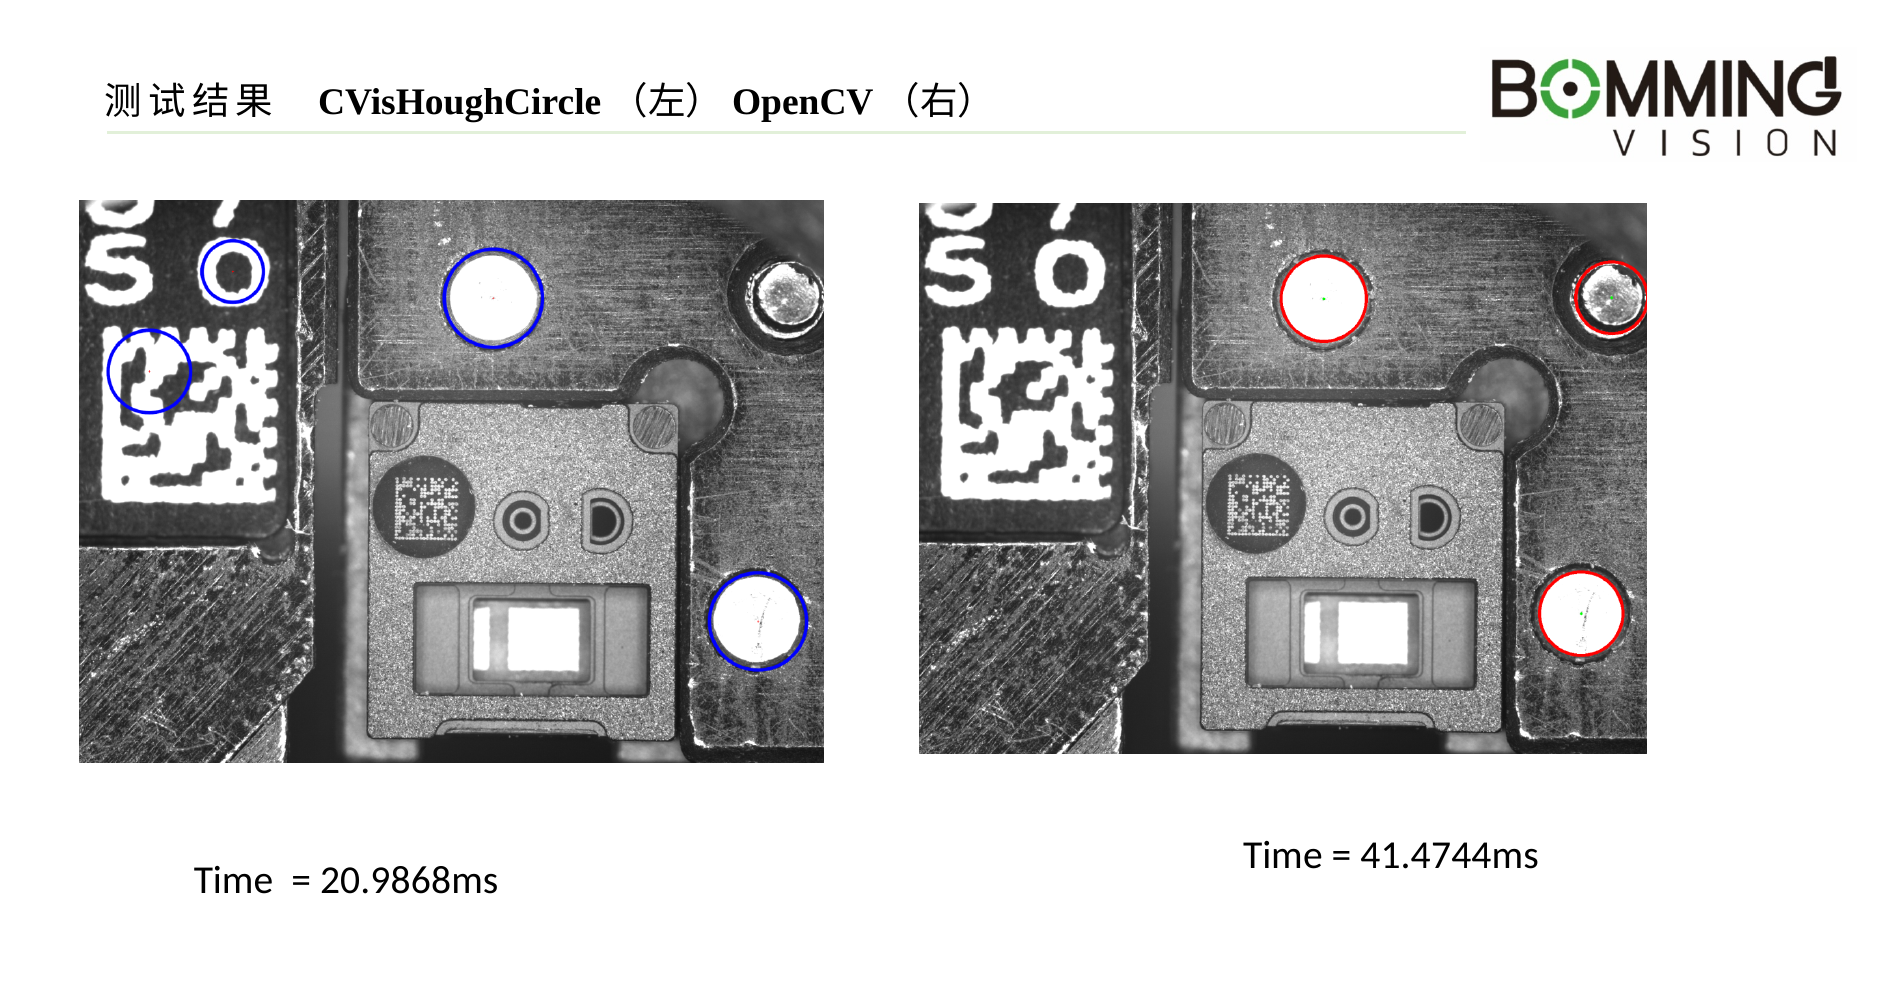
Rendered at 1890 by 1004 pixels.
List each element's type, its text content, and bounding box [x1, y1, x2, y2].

picture [1480, 47, 1857, 162]
picture [919, 203, 1647, 754]
picture [79, 200, 824, 763]
text_box Time = 41.4744ms [1228, 821, 1555, 885]
text_box 测试结果 CVisHoughCircle（左）OpenCV（右） [89, 69, 1010, 130]
text_box Time = 20.9868ms [178, 846, 514, 910]
